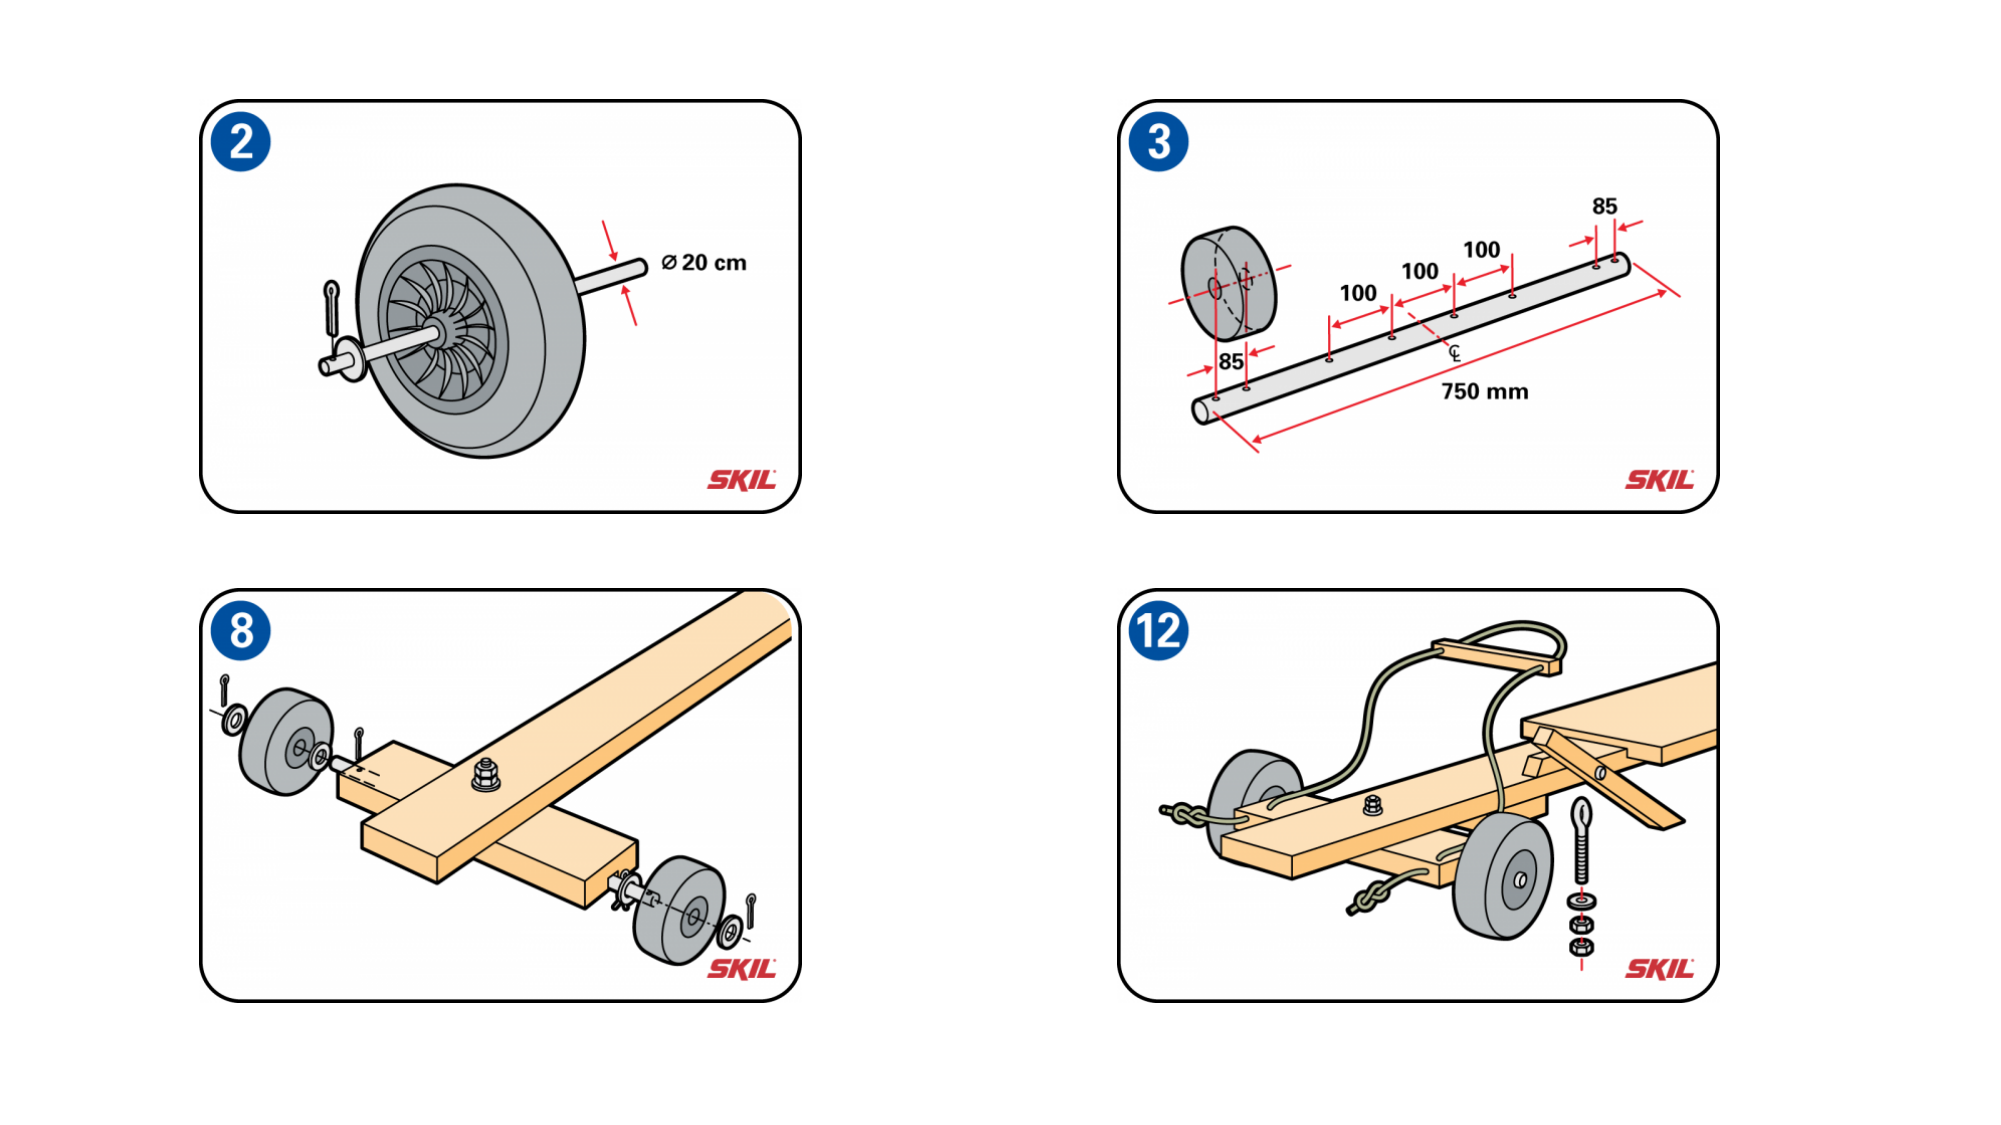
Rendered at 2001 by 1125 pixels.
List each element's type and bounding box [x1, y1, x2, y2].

picture [1117, 99, 1720, 514]
picture [199, 99, 802, 514]
picture [199, 588, 802, 1003]
picture [1117, 588, 1720, 1003]
